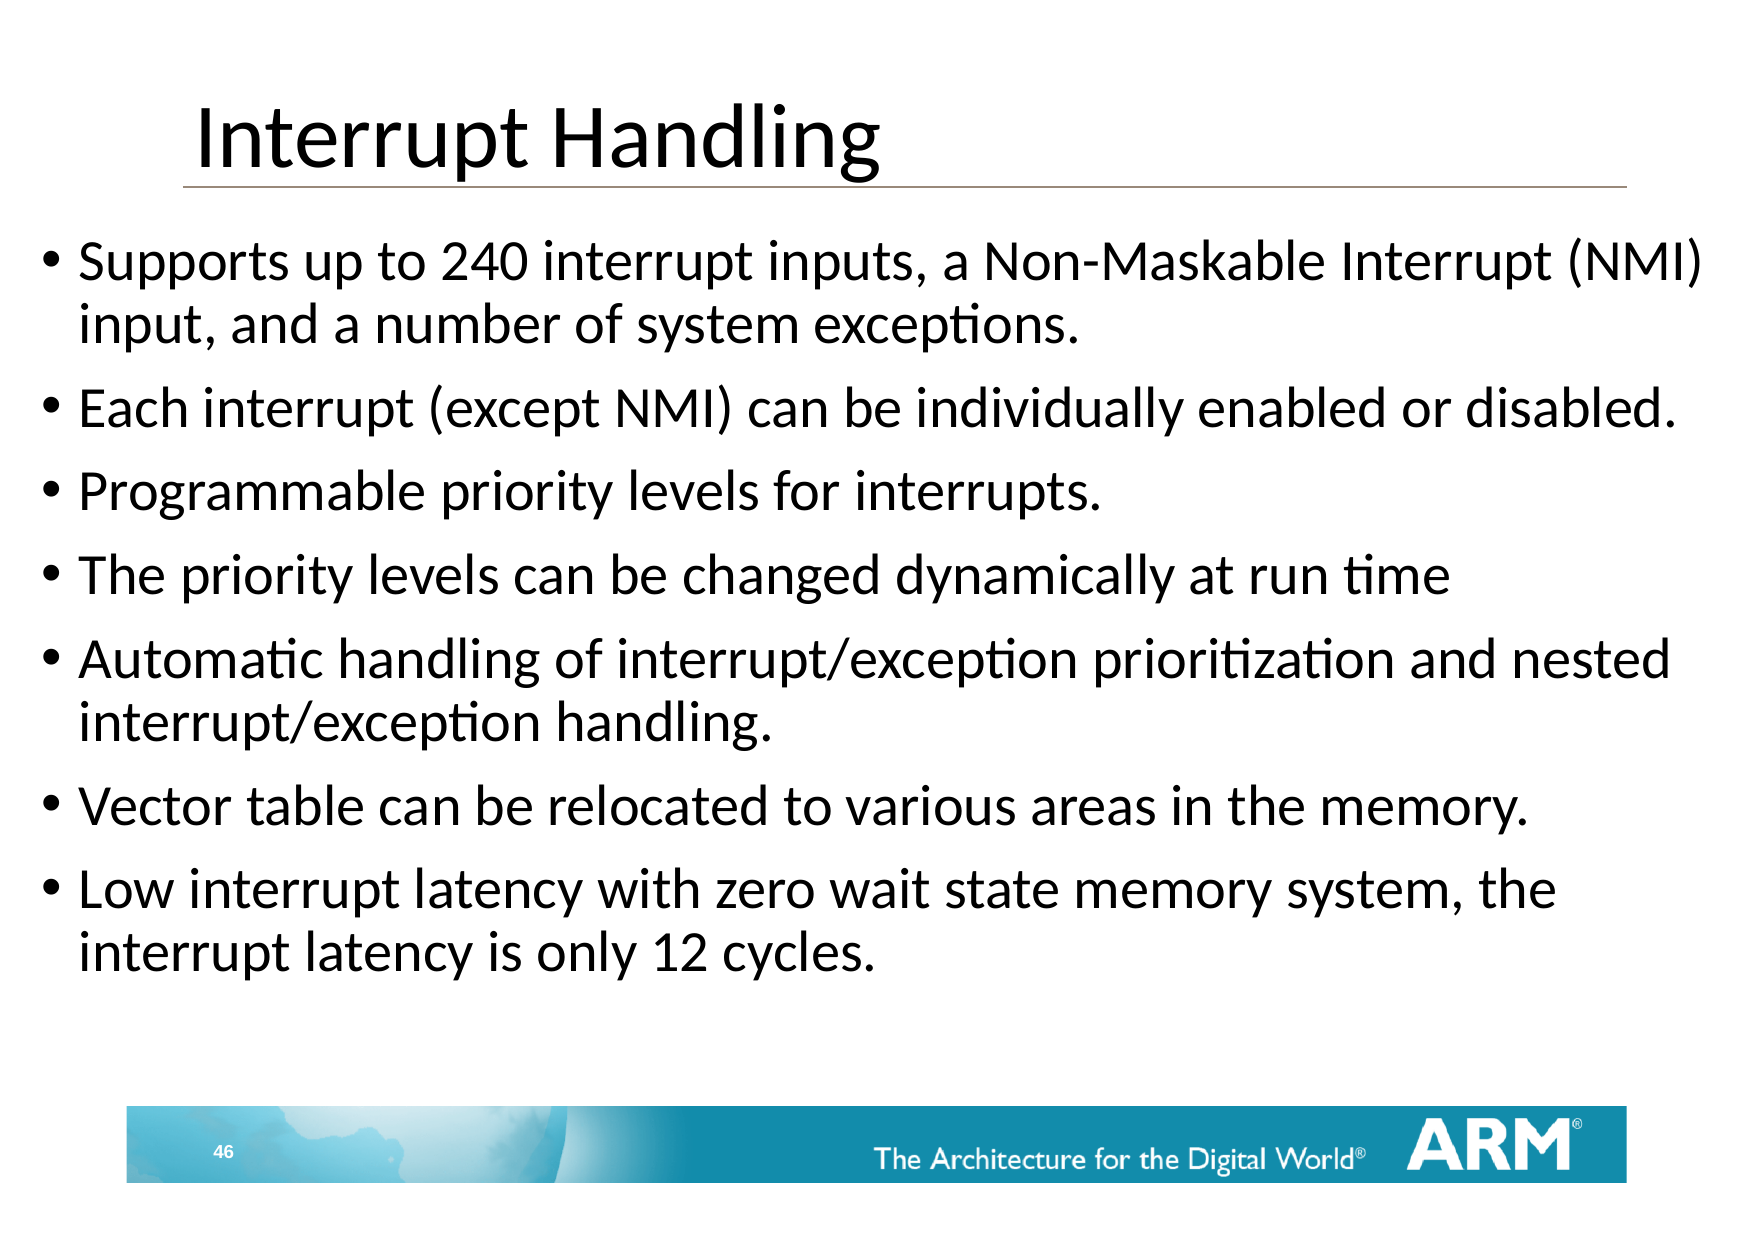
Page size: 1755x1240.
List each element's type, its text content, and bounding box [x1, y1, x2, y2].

title Interrupt Handling [194, 88, 1602, 180]
list Supports up to 240 interrupt inputs, a Non-Maskable Interrupt (NMI) input, and a number of system exceptions. Each interrupt (except NMI) can be individually enabled or disabled. Programmable priority levels for interrupts. The priority levels can be changed dynamically at run time Automatic handling of interrupt/exception prioritization and nested interrupt/exception handling. Vector table can be relocated to various areas in the memory. Low interrupt latency with zero wait state memory system, the interrupt latency is only 12 cycles. [41, 229, 1755, 504]
slide_number 46 [198, 1139, 287, 1187]
picture [126, 1106, 1627, 1183]
